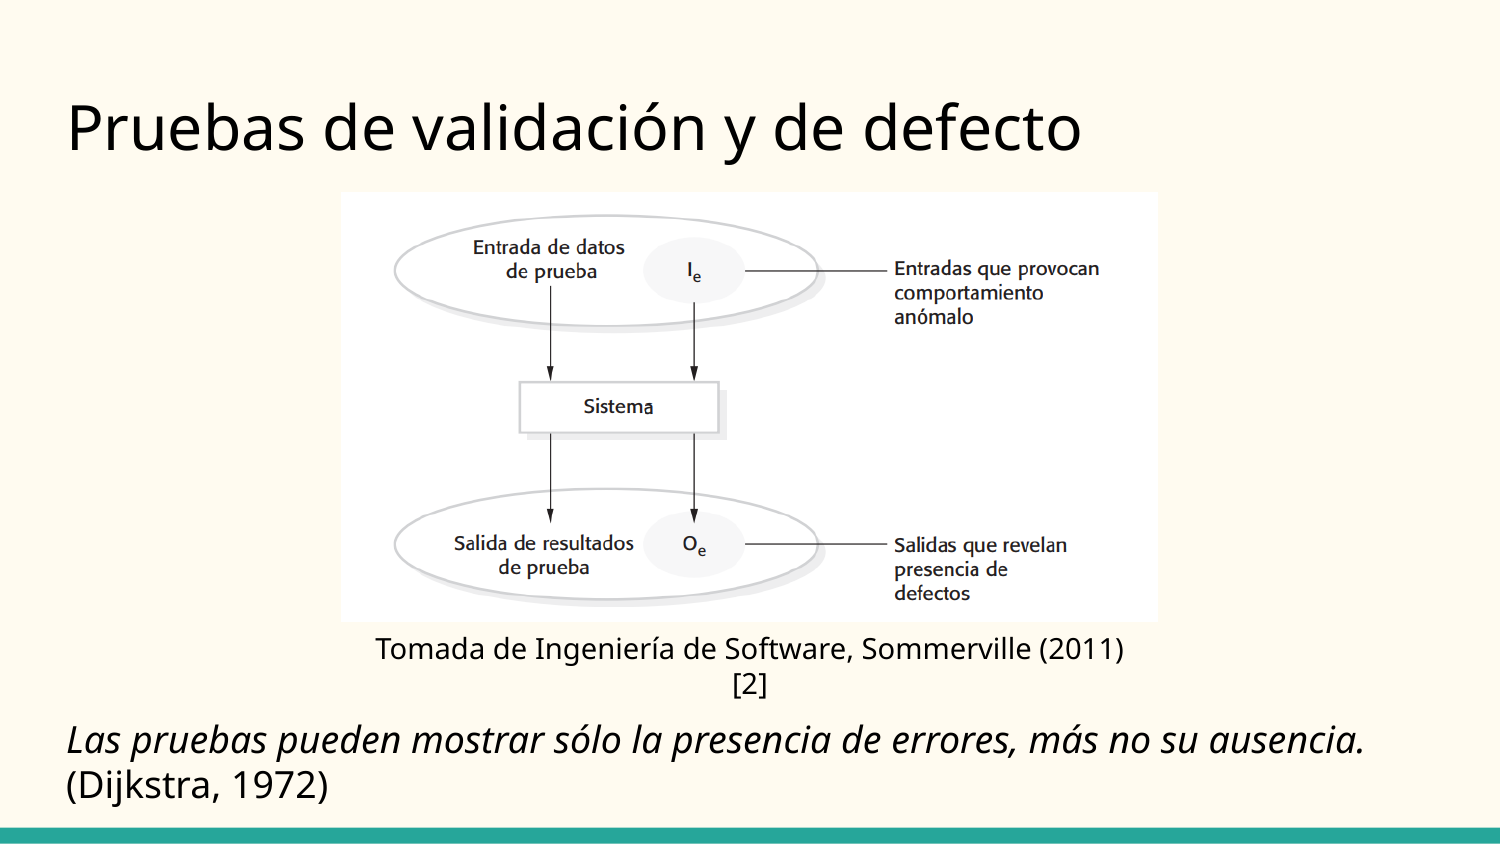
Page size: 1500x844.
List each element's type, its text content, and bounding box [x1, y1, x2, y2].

picture [341, 192, 1159, 622]
text_box Tomada de Ingeniería de Software, Sommerville (2011) [2] [349, 630, 1151, 685]
list Las pruebas pueden mostrar sólo la presencia de errores, más no su ausencia. (Dijkstra, 1972) [51, 192, 1449, 750]
title Pruebas de validación y de defecto [51, 72, 1449, 174]
